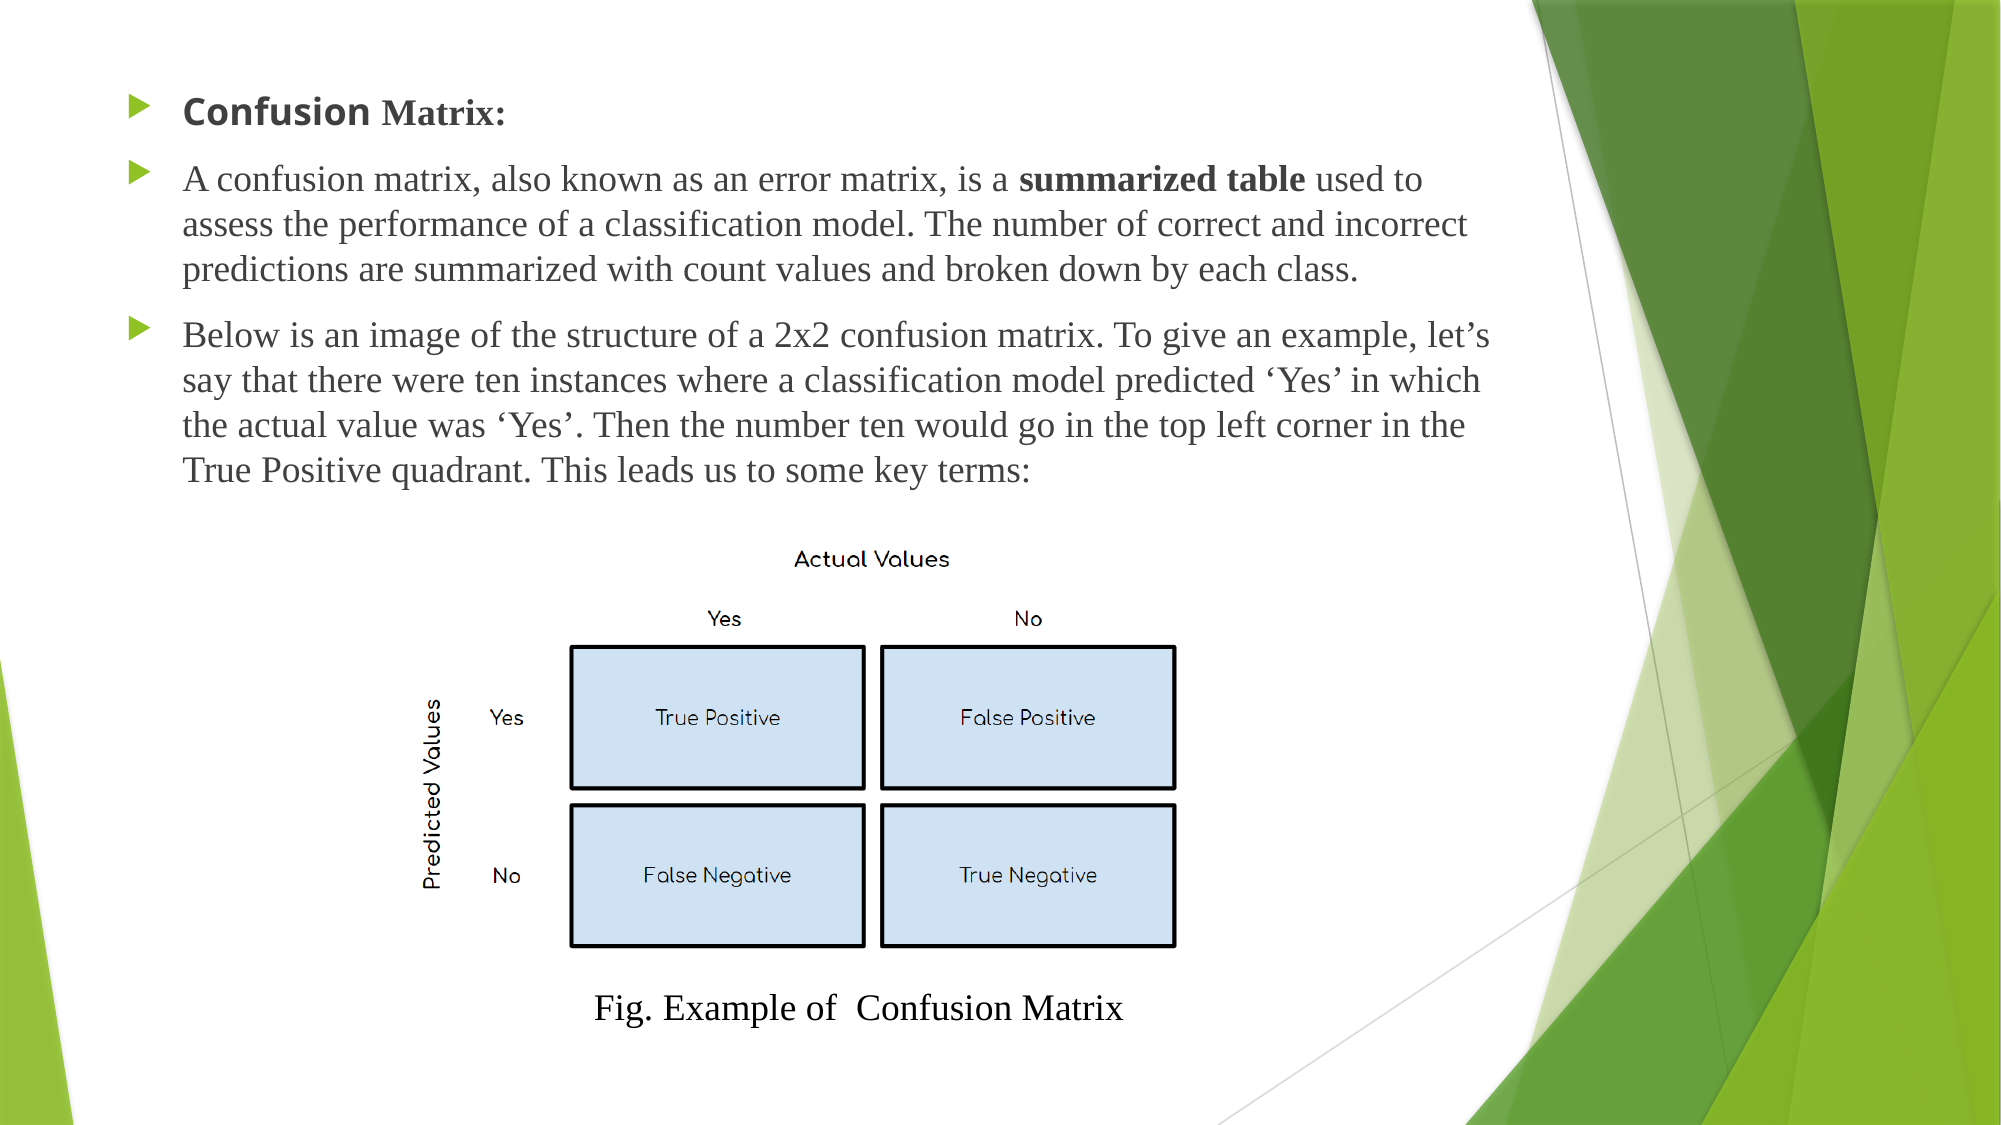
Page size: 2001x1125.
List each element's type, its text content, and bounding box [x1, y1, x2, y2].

list Confusion Matrix: A confusion matrix, also known as an error matrix, is a summarized table used to assess the performance of a classification model. The number of correct and incorrect predictions are summarized with count values and broken down by each class. Below is an image of the structure of a 2x2 confusion matrix. To give an example, let’s say that there were ten instances where a classification model predicted ‘Yes’ in which the actual value was ‘Yes’. Then the number ten would go in the top left corner in the True Positive quadrant. This leads us to some key terms: [111, 80, 1522, 718]
text_box Fig. Example of Confusion Matrix [579, 1016, 1140, 1036]
picture [350, 508, 1243, 1007]
